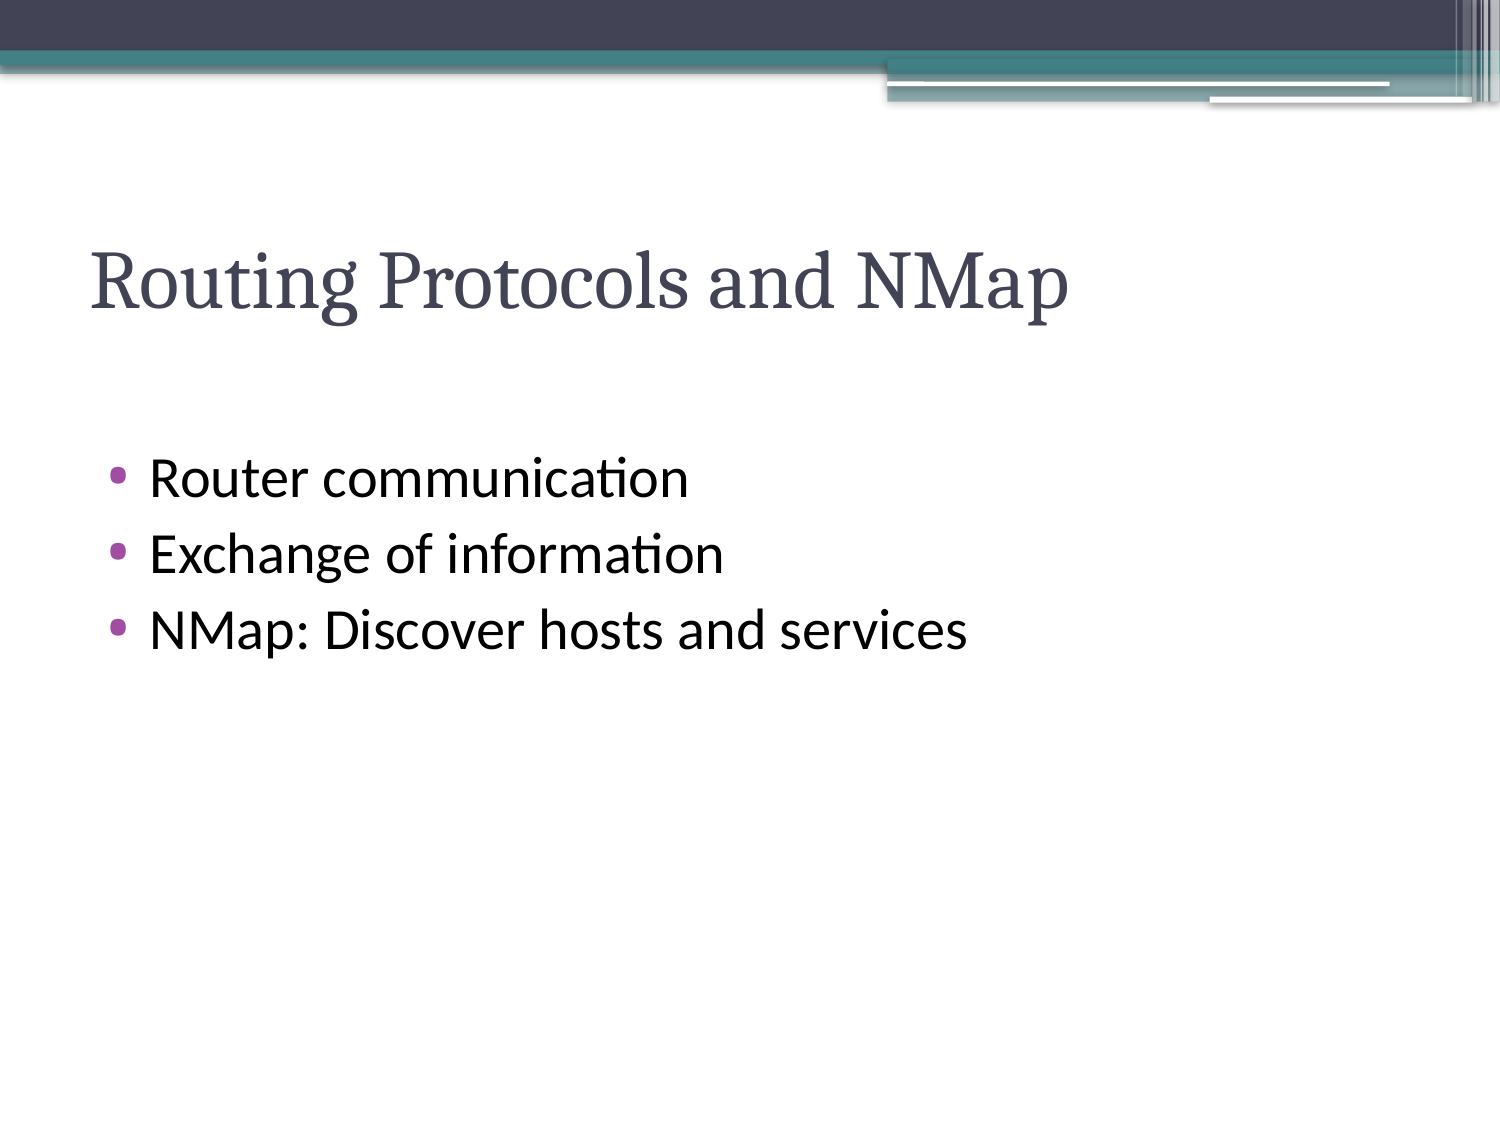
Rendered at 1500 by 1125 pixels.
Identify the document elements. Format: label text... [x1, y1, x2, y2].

title Routing Protocols and NMap [75, 187, 1425, 363]
list Router communication Exchange of information NMap: Discover hosts and services [75, 431, 1425, 763]
